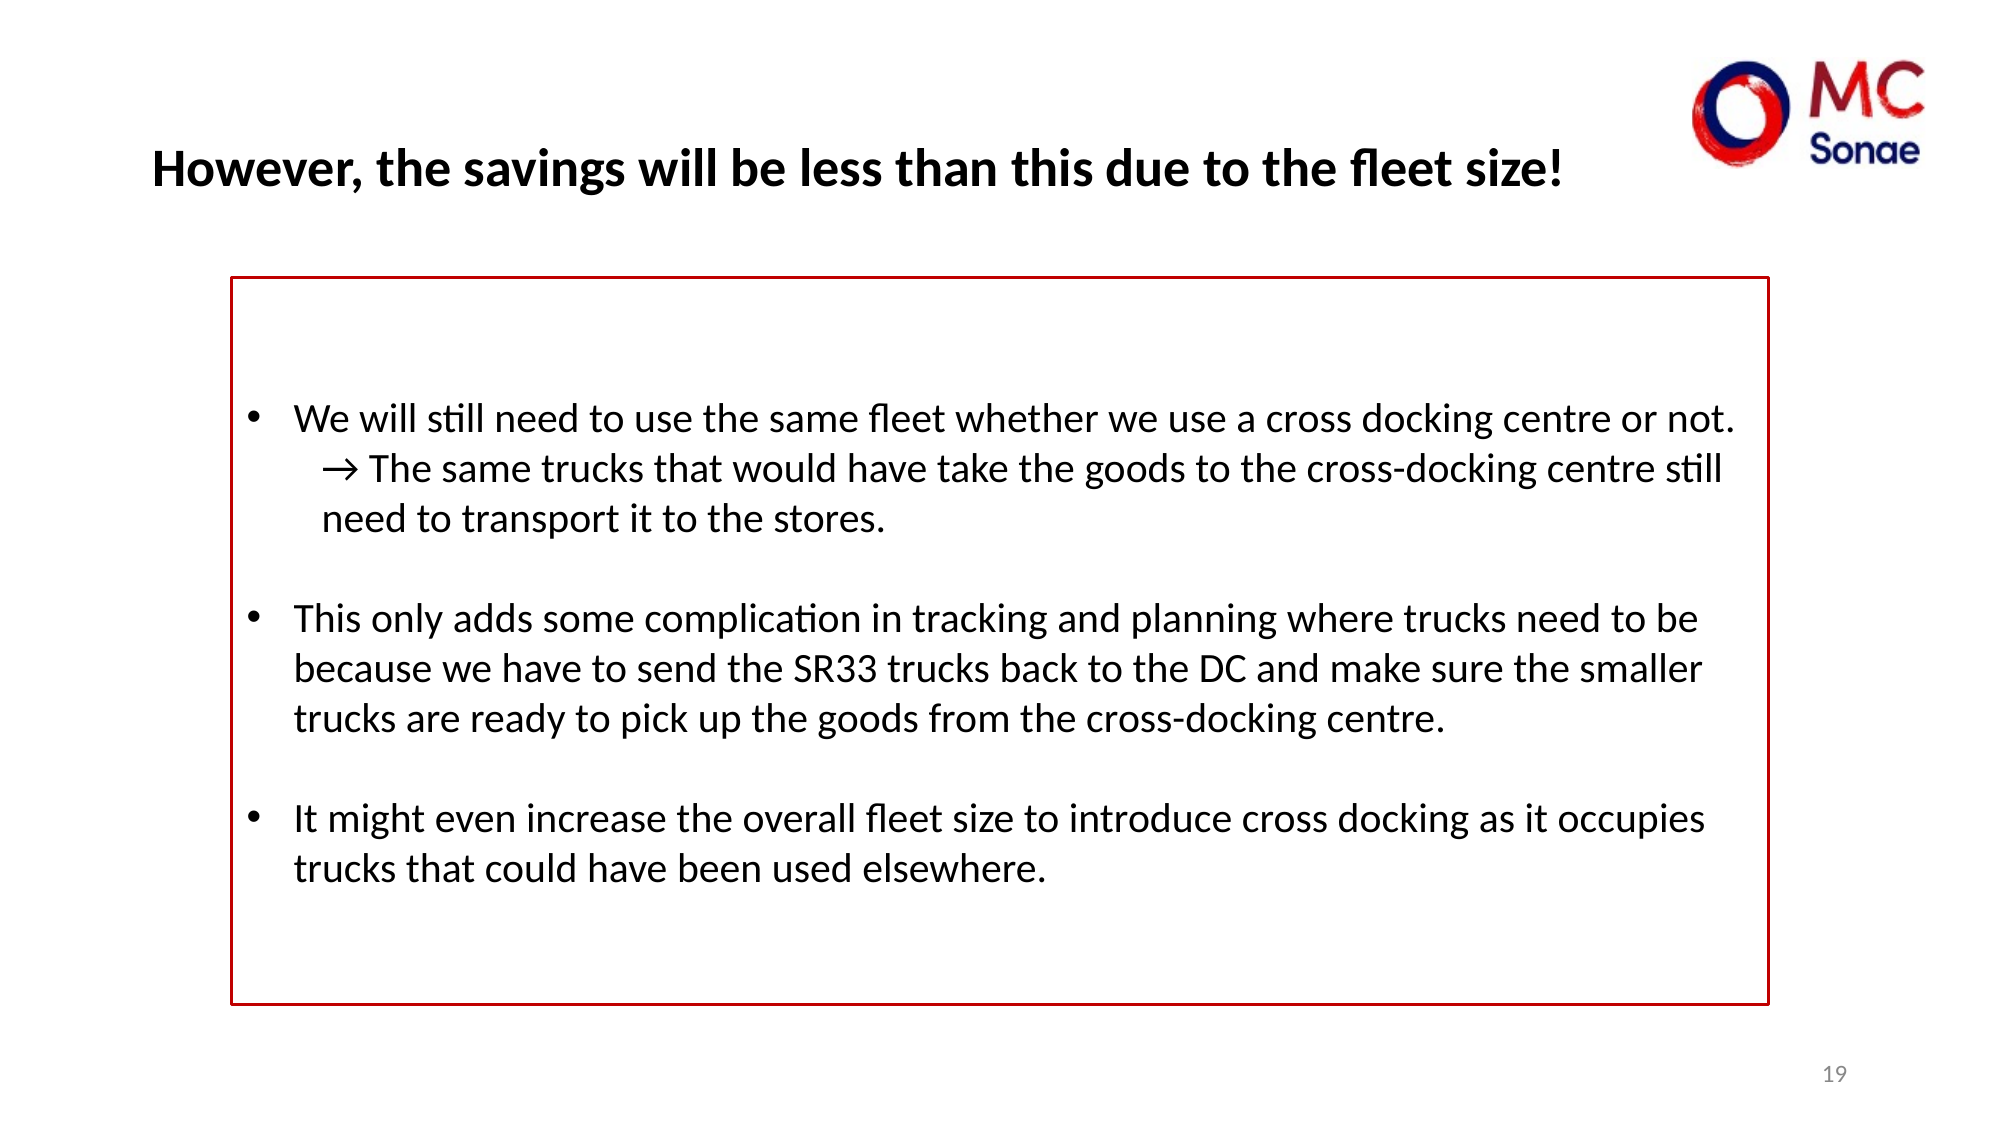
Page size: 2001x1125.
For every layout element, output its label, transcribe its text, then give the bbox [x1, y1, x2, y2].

picture [1691, 57, 1926, 169]
title However, the savings will be less than this due to the fleet size! [137, 59, 1667, 278]
slide_number ‹#› [1412, 1042, 1863, 1103]
text_box We will still need to use the same fleet whether we use a cross docking centre or not. → The same trucks that would have take the goods to the cross-docking centre still need to transport it to the stores. This only adds some complication in tracking and planning where trucks need to be because we have to send the SR33 trucks back to the DC and make sure the smaller trucks are ready to pick up the goods from the cross-docking centre. It might even increase the overall fleet size to introduce cross docking as it occupies trucks that could have been used elsewhere. [231, 277, 1769, 1005]
